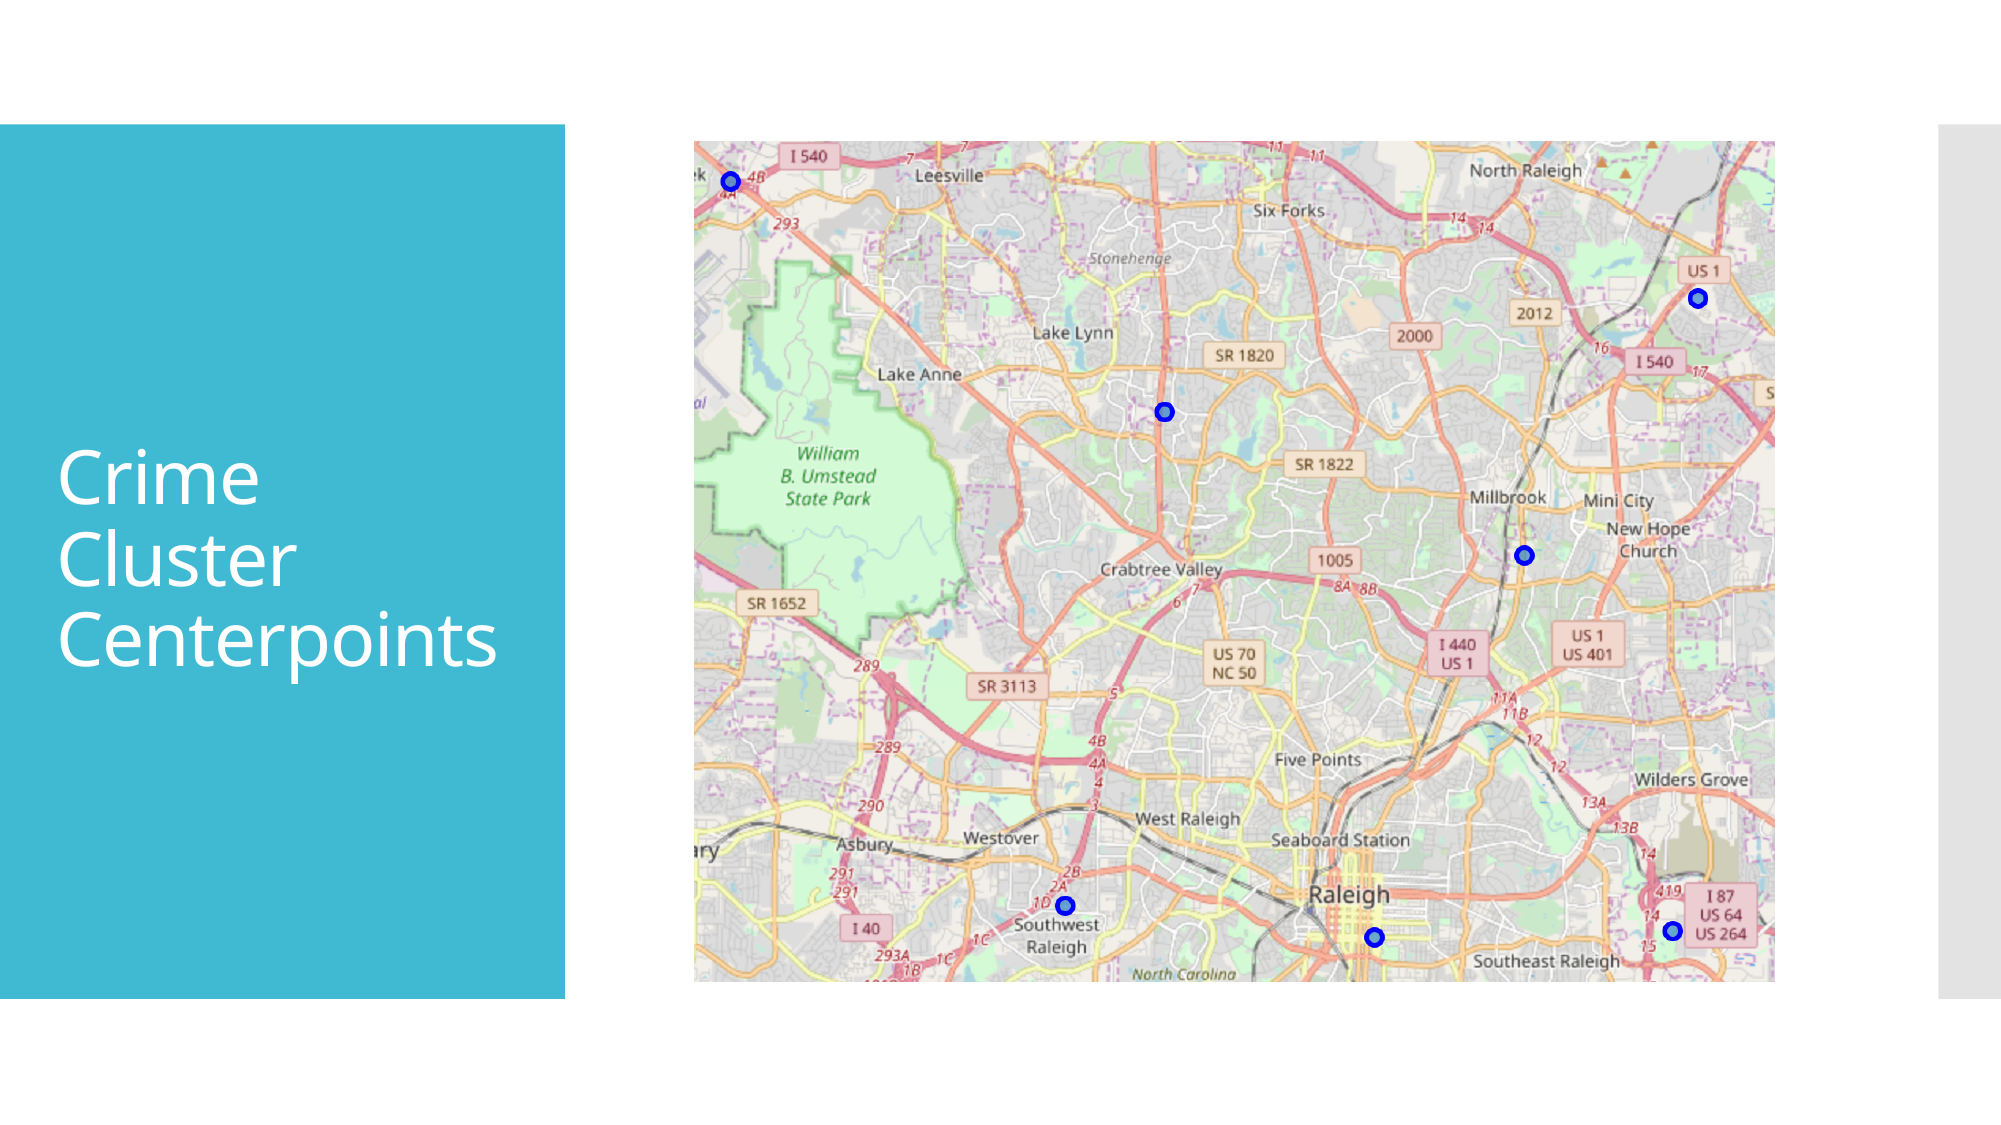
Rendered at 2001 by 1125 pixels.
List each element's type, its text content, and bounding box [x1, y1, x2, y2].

title Crime Cluster Centerpoints [41, 184, 525, 940]
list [694, 141, 1775, 982]
